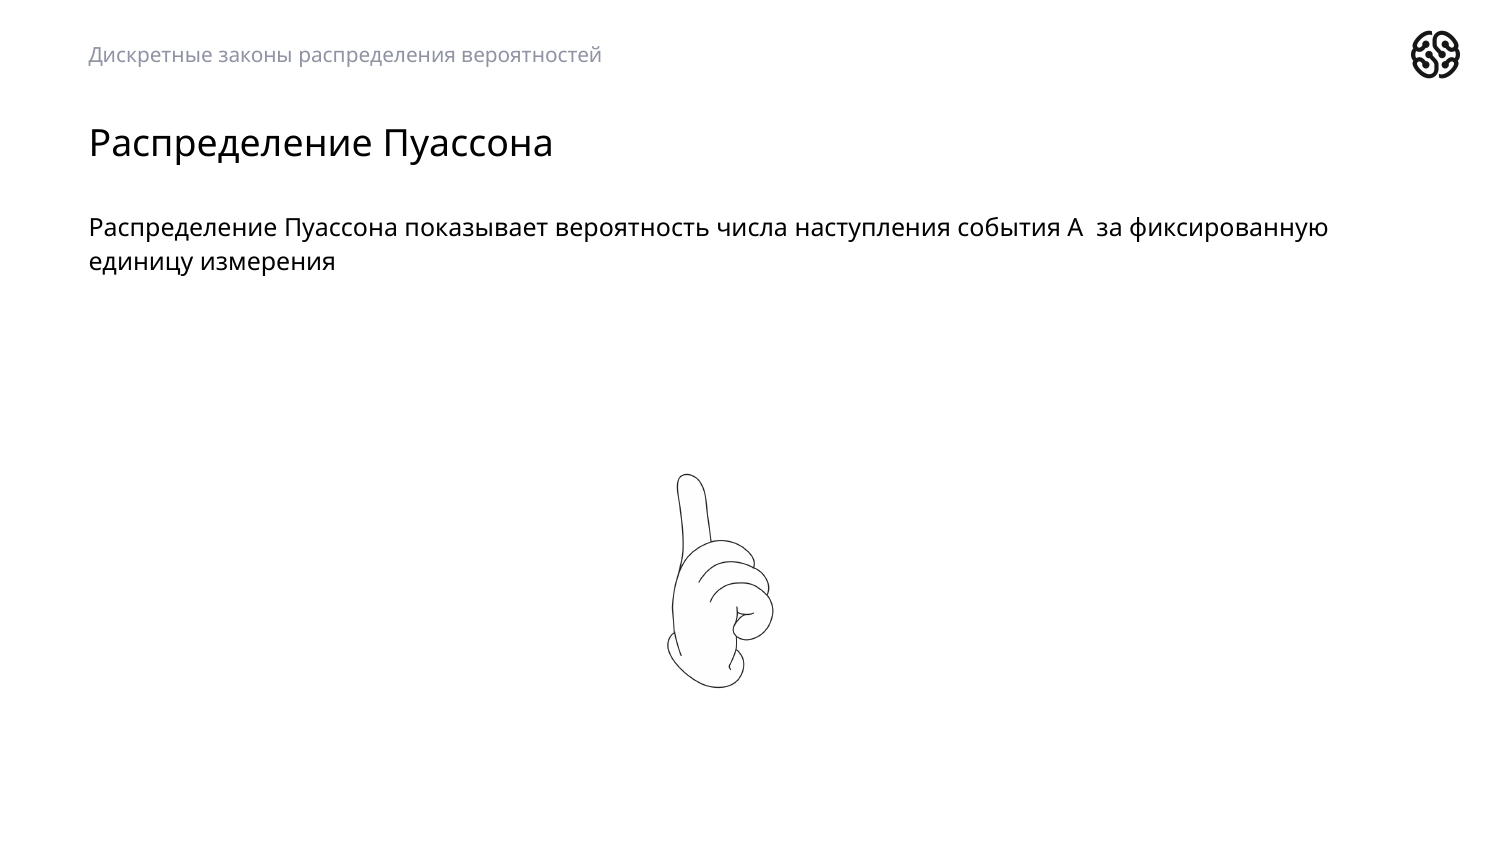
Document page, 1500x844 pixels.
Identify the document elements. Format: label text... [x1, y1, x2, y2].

subtitle Распределение Пуассона показывает вероятность числа наступления события А за фиксированную единицу измерения [88, 260, 1412, 739]
subtitle Дискретные законы распределения вероятностей [88, 24, 1066, 84]
picture [583, 468, 818, 703]
picture [1411, 30, 1460, 79]
title Распределение Пуассона [88, 118, 1412, 260]
